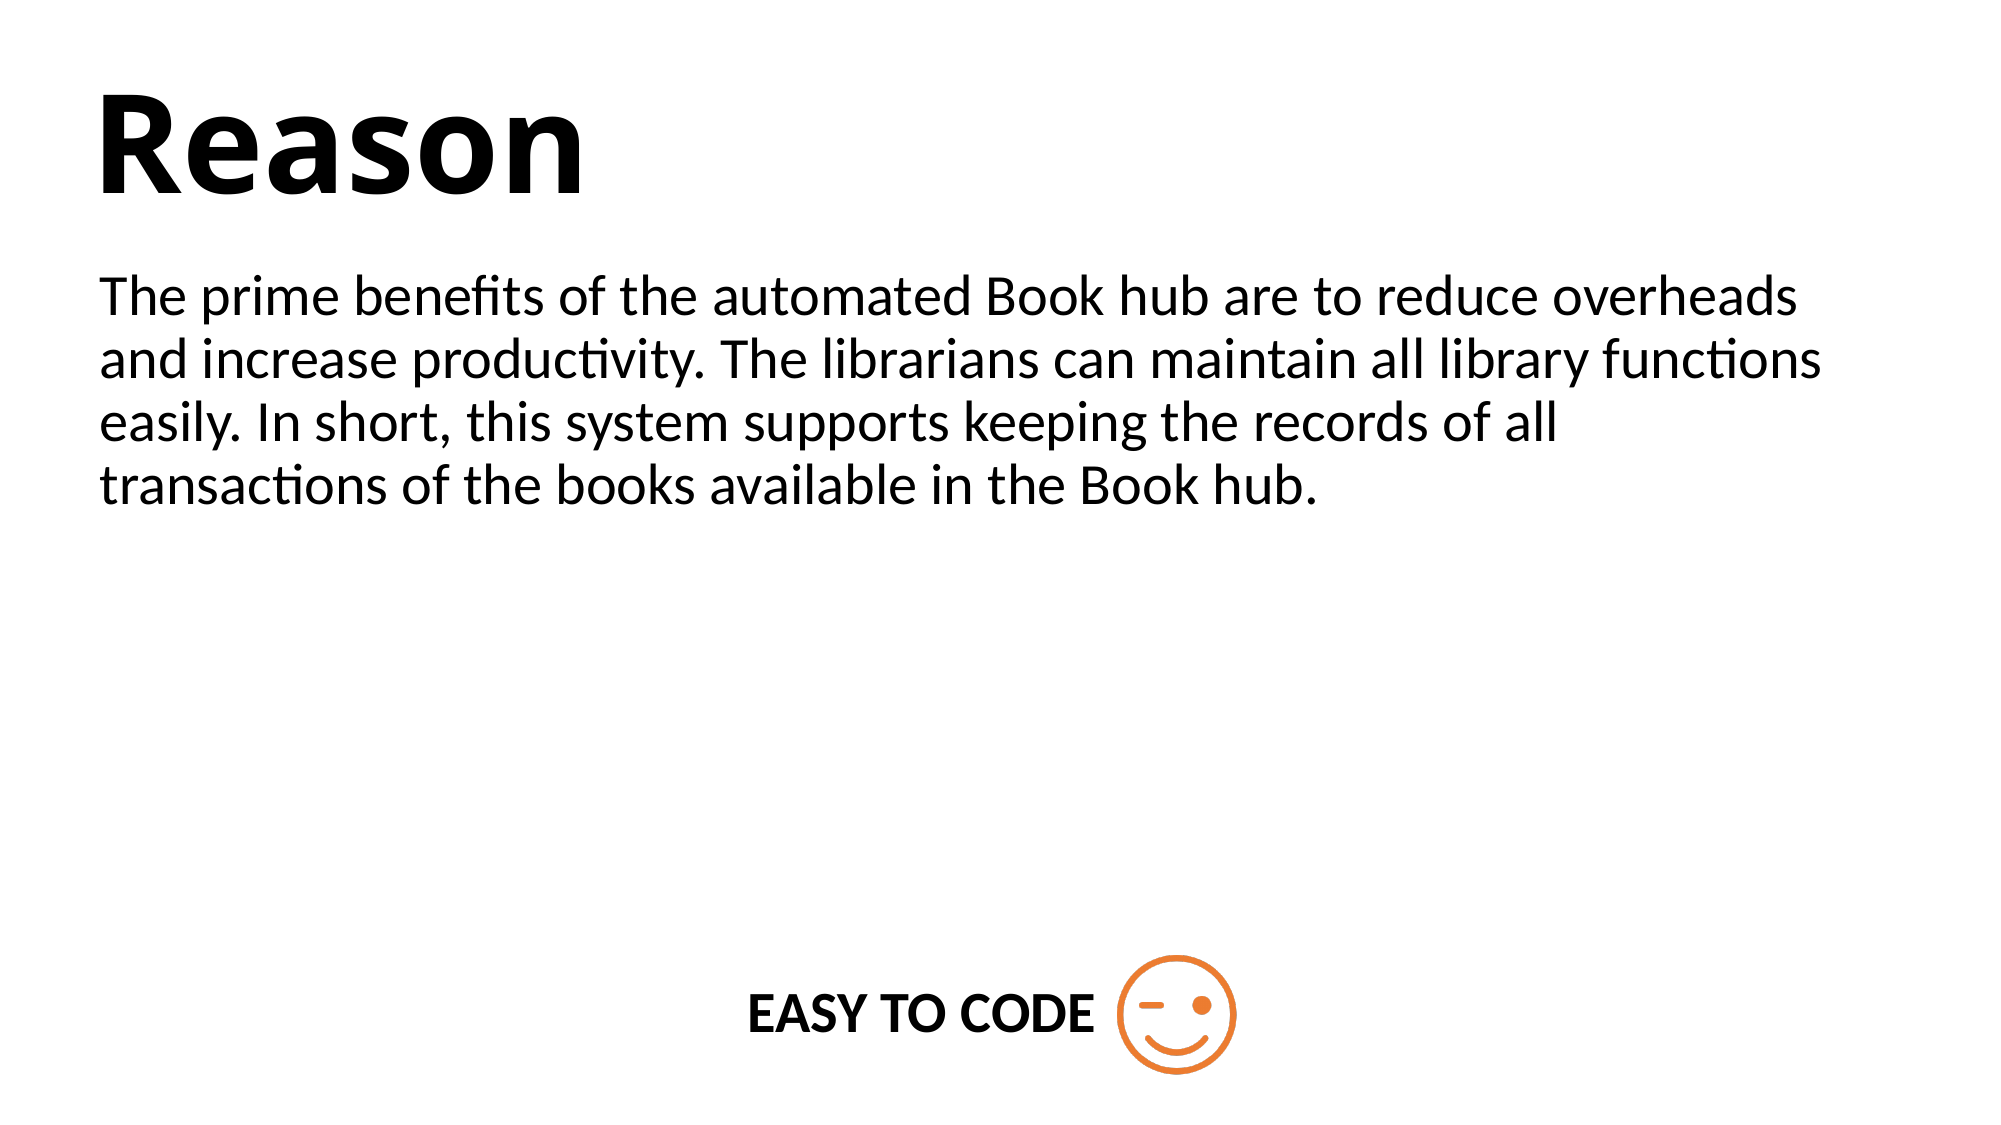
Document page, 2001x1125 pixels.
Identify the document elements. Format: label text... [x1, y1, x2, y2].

picture [1101, 939, 1252, 1090]
list The prime benefits of the automated Book hub are to reduce overheads and increase productivity. The librarians can maintain all library functions easily. In short, this system supports keeping the records of all transactions of the books available in the Book hub. [84, 257, 1864, 865]
title Reason [76, 40, 1802, 258]
text_box EASY TO CODE [732, 974, 1101, 1061]
